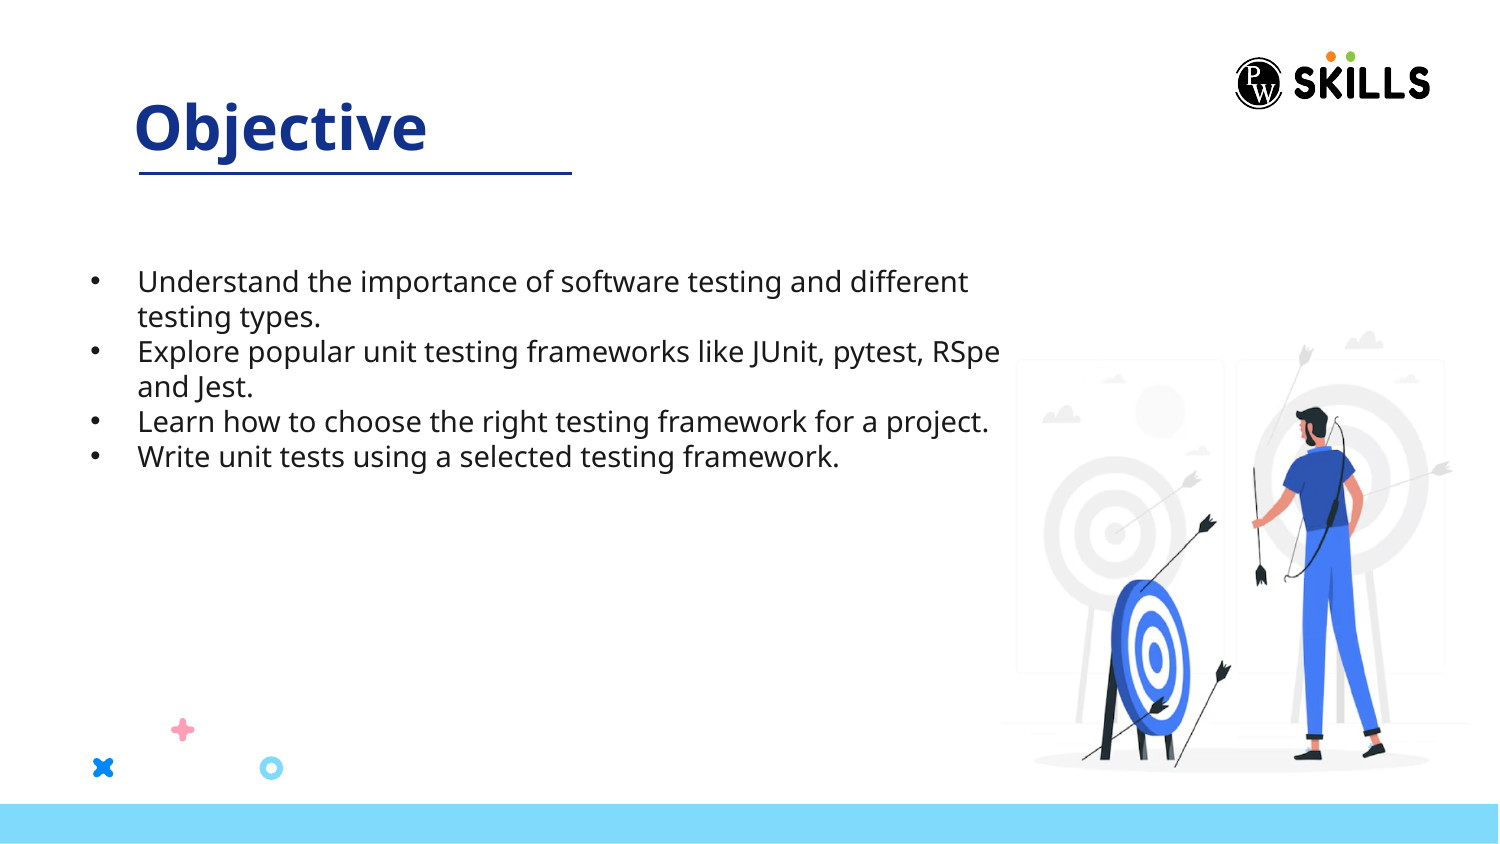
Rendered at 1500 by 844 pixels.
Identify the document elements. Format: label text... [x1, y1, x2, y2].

picture [1234, 51, 1430, 110]
list Understand the importance of software testing and different testing types. Explore popular unit testing frameworks like JUnit, pytest, RSpec, and Jest. Learn how to choose the right testing framework for a project. Write unit tests using a selected testing framework. [56, 248, 1048, 708]
picture [1001, 308, 1469, 781]
title Objective [118, 72, 1382, 167]
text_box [92, 717, 284, 781]
